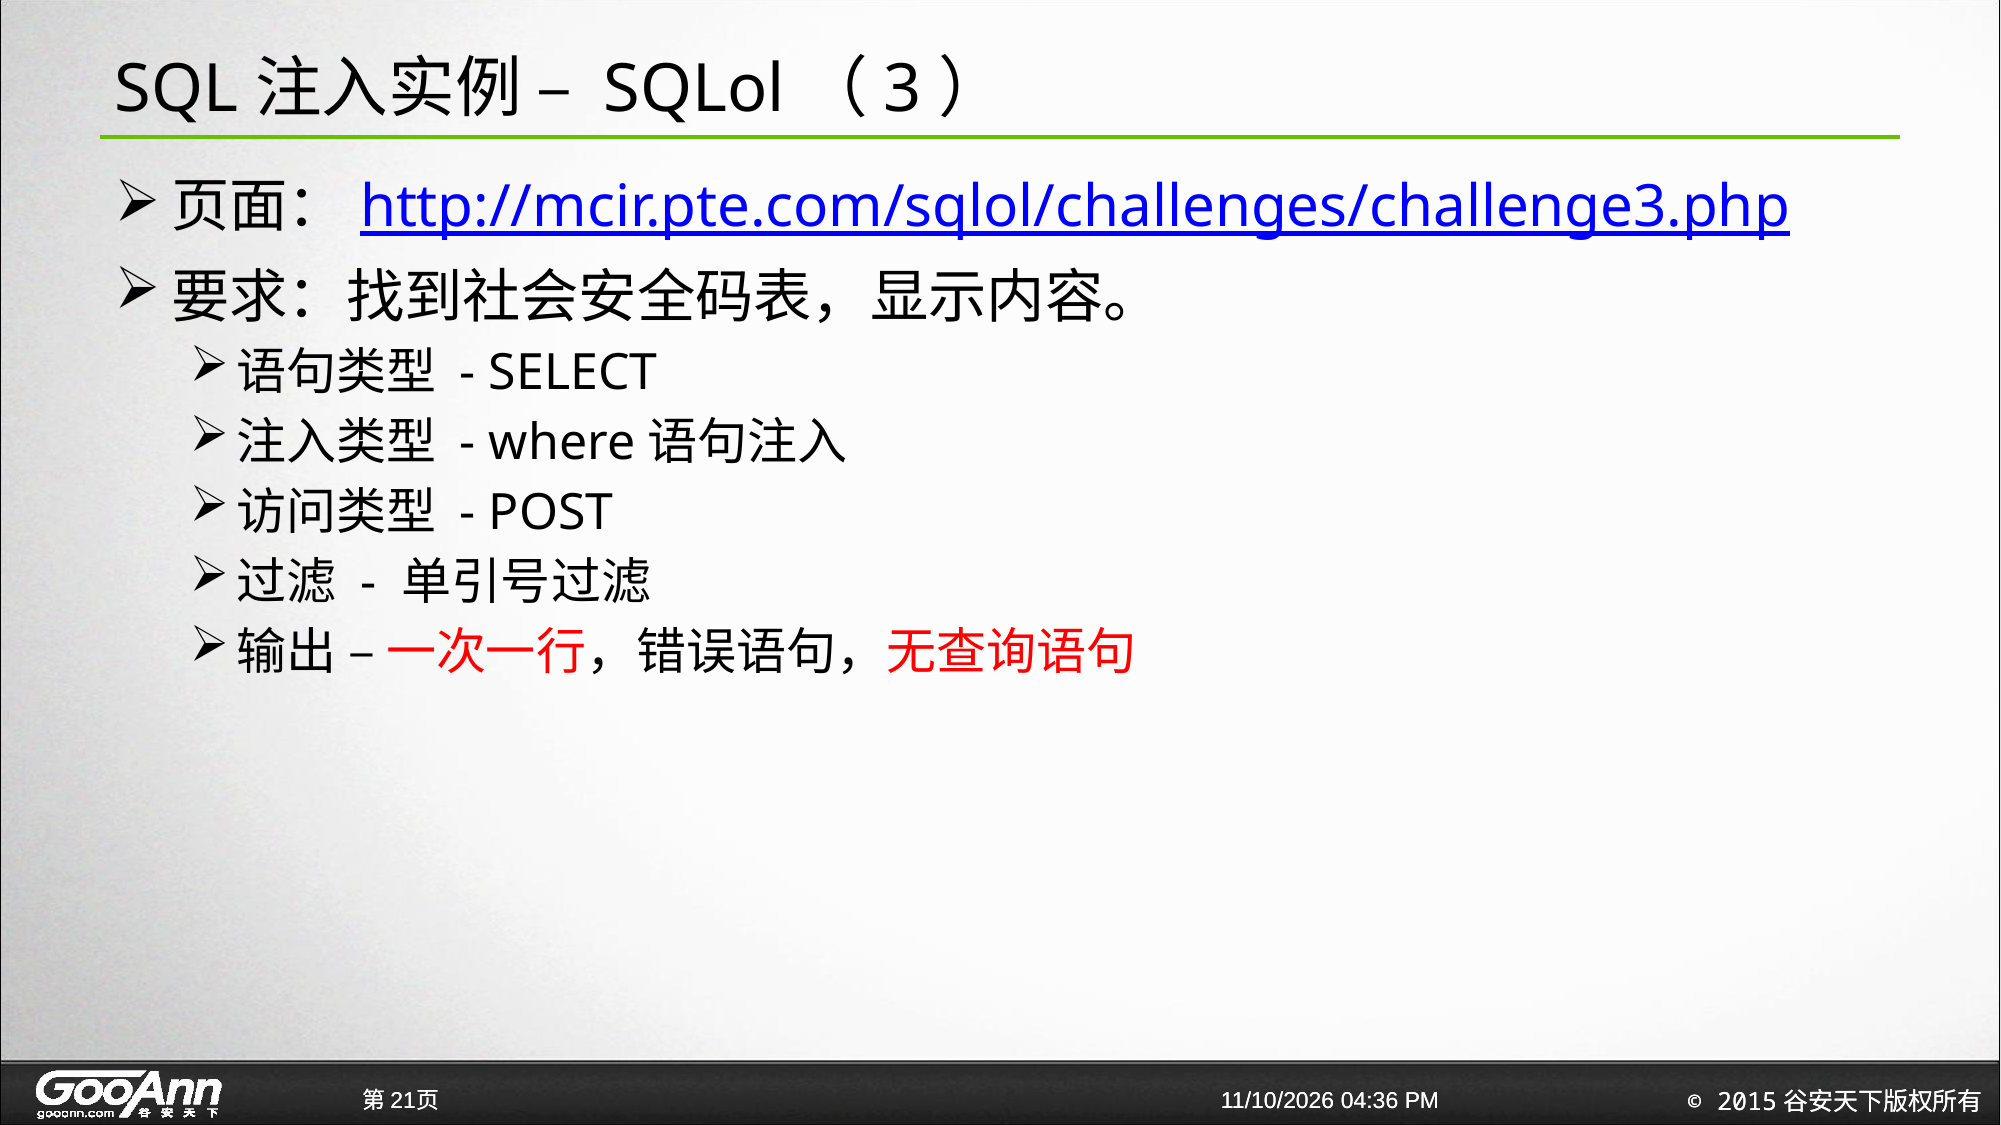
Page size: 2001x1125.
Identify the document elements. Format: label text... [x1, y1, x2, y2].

title SQL注入实例 – SQLol（3） [99, 45, 1900, 126]
picture [0, 0, 2001, 1125]
list 页面：http://mcir.pte.com/sqlol/challenges/challenge3.php 要求：找到社会安全码表，显示内容。 语句类型 - SELECT 注入类型 - where语句注入 访问类型 - POST 过滤 - 单引号过滤 输出 – 一次一行，错误语句，无查询语句 [99, 160, 1900, 1005]
